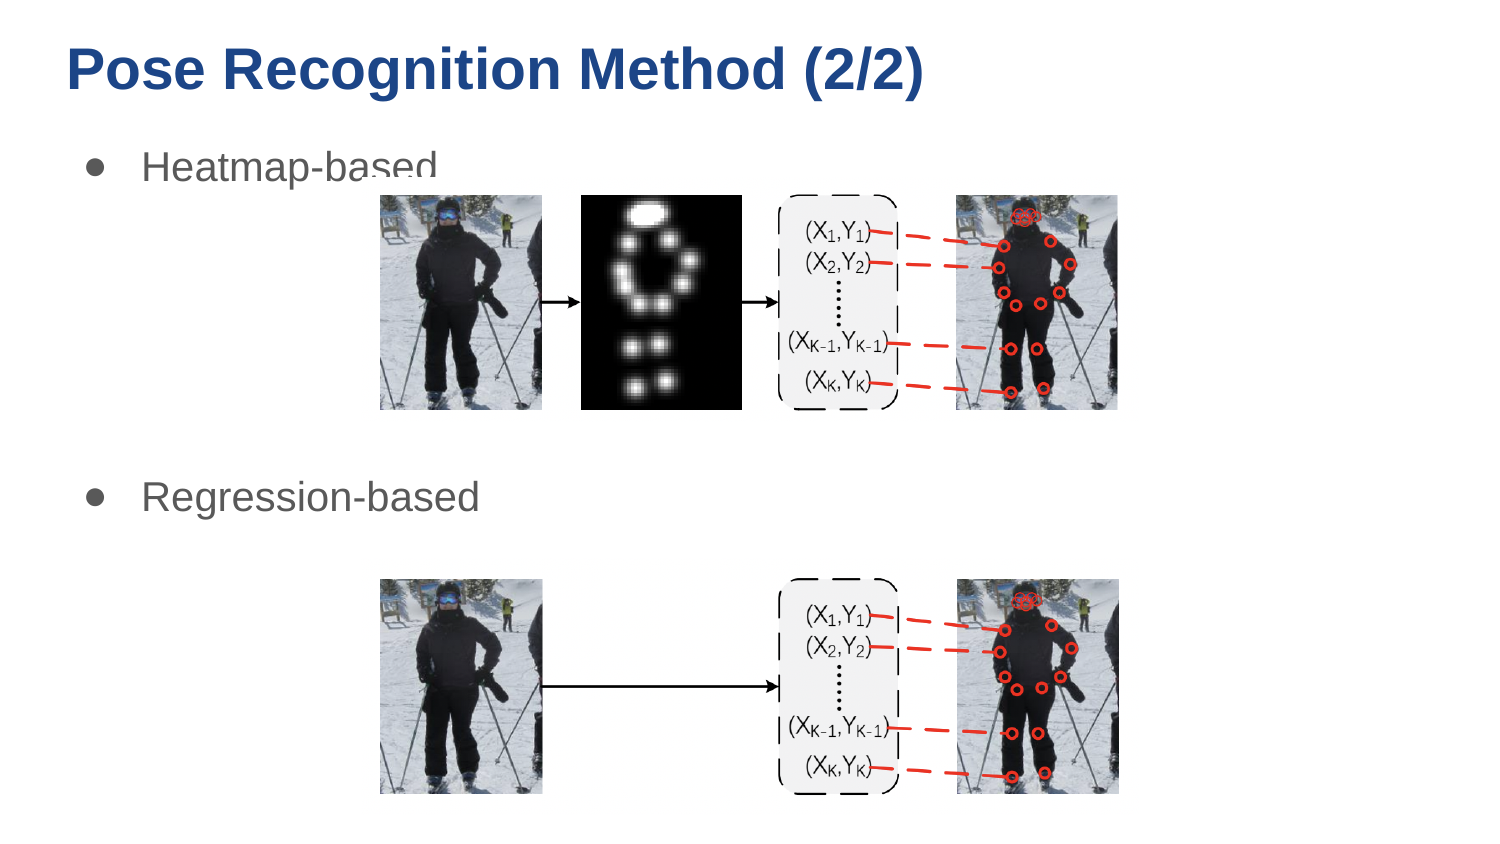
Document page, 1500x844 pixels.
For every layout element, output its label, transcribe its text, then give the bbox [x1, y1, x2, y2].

picture [361, 558, 1139, 816]
picture [361, 176, 1139, 423]
list Heatmap-based Regression-based [51, 117, 1449, 815]
title Pose Recognition Method (2/2) [51, 15, 1449, 110]
